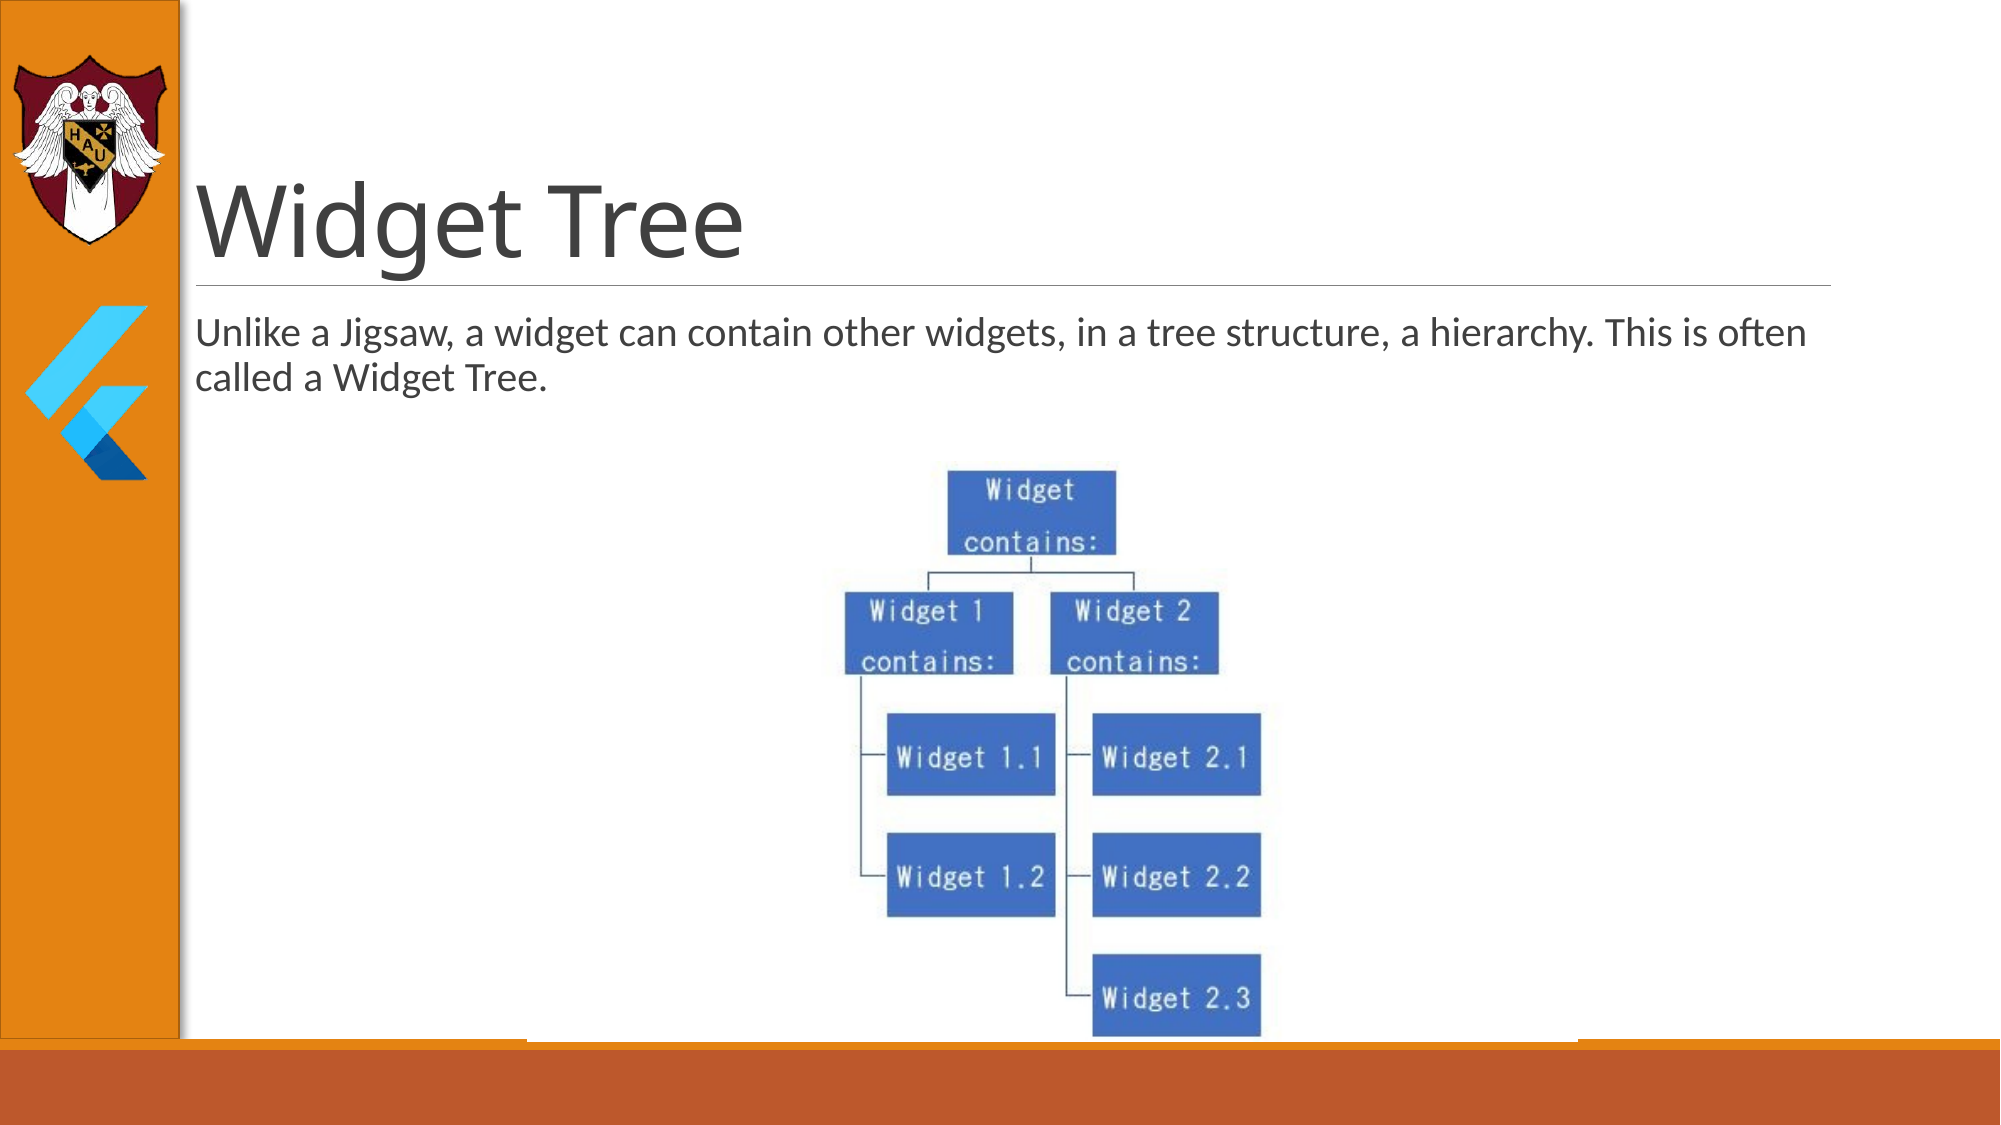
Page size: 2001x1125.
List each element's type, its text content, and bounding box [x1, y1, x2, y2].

picture [7, 302, 165, 483]
list Unlike a Jigsaw, a widget can contain other widgets, in a tree structure, a hierarchy. This is often called a Widget Tree. [180, 302, 1830, 963]
title Widget Tree [180, 47, 1830, 285]
picture [527, 460, 1578, 1042]
picture [10, 46, 169, 250]
